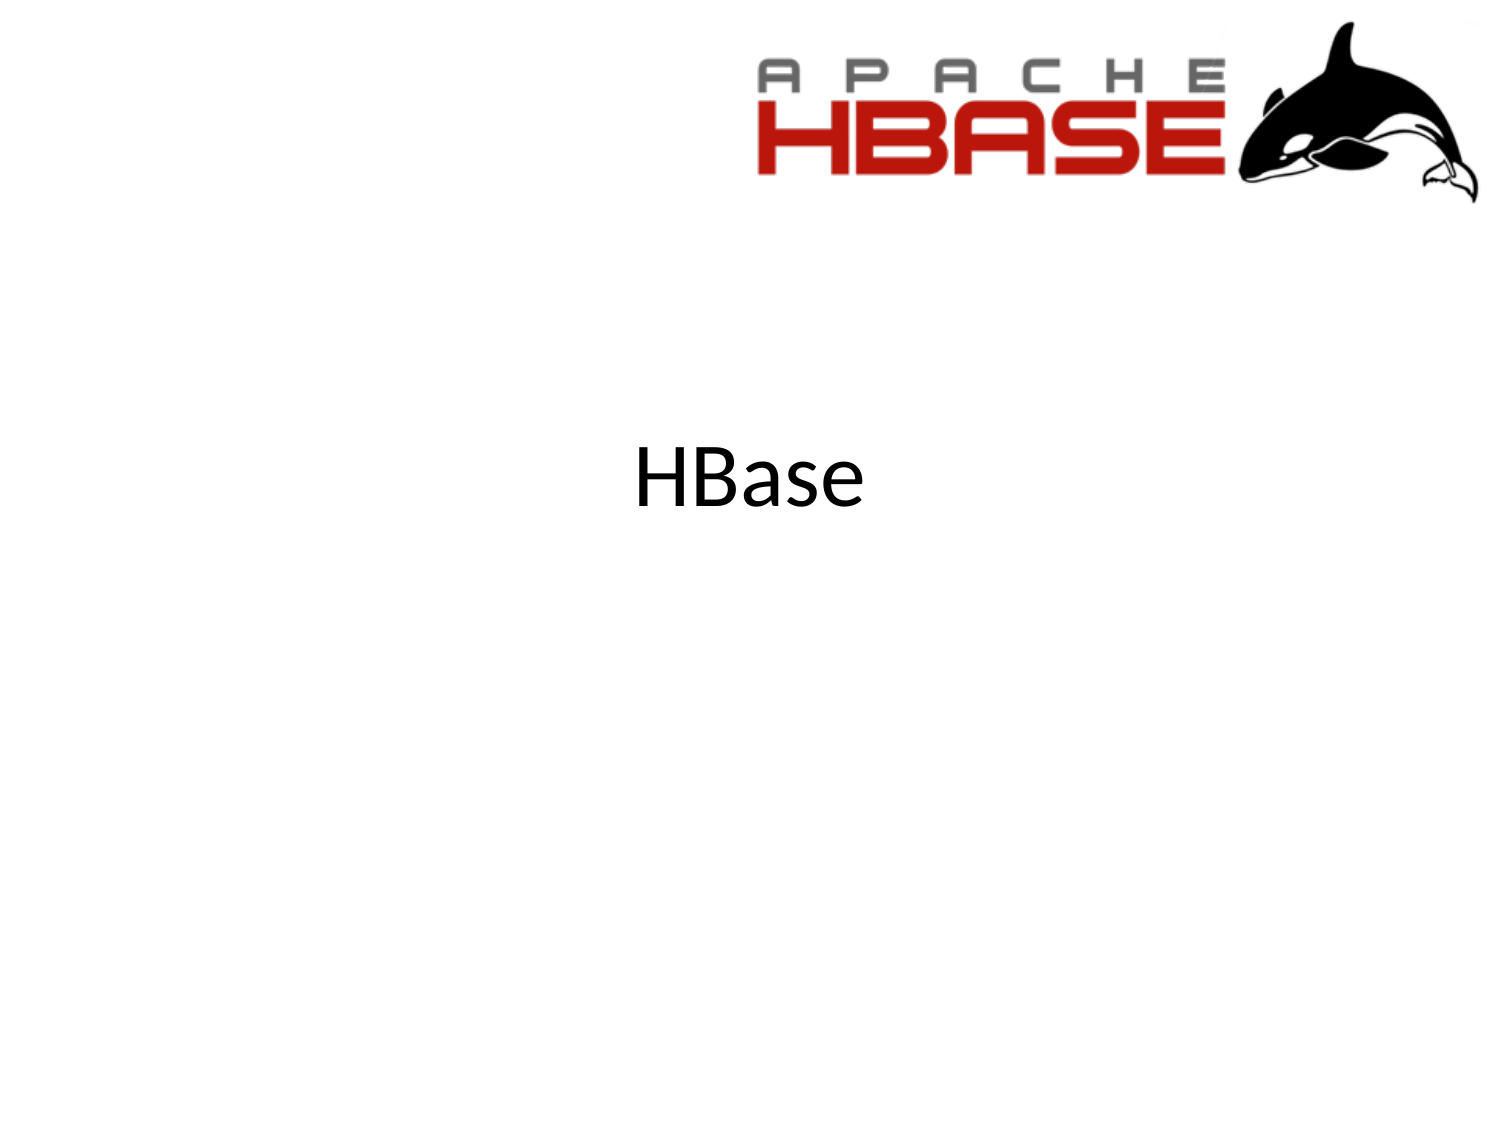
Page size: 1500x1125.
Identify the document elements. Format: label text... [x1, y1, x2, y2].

picture [749, 18, 1485, 207]
title HBase [112, 349, 1388, 591]
